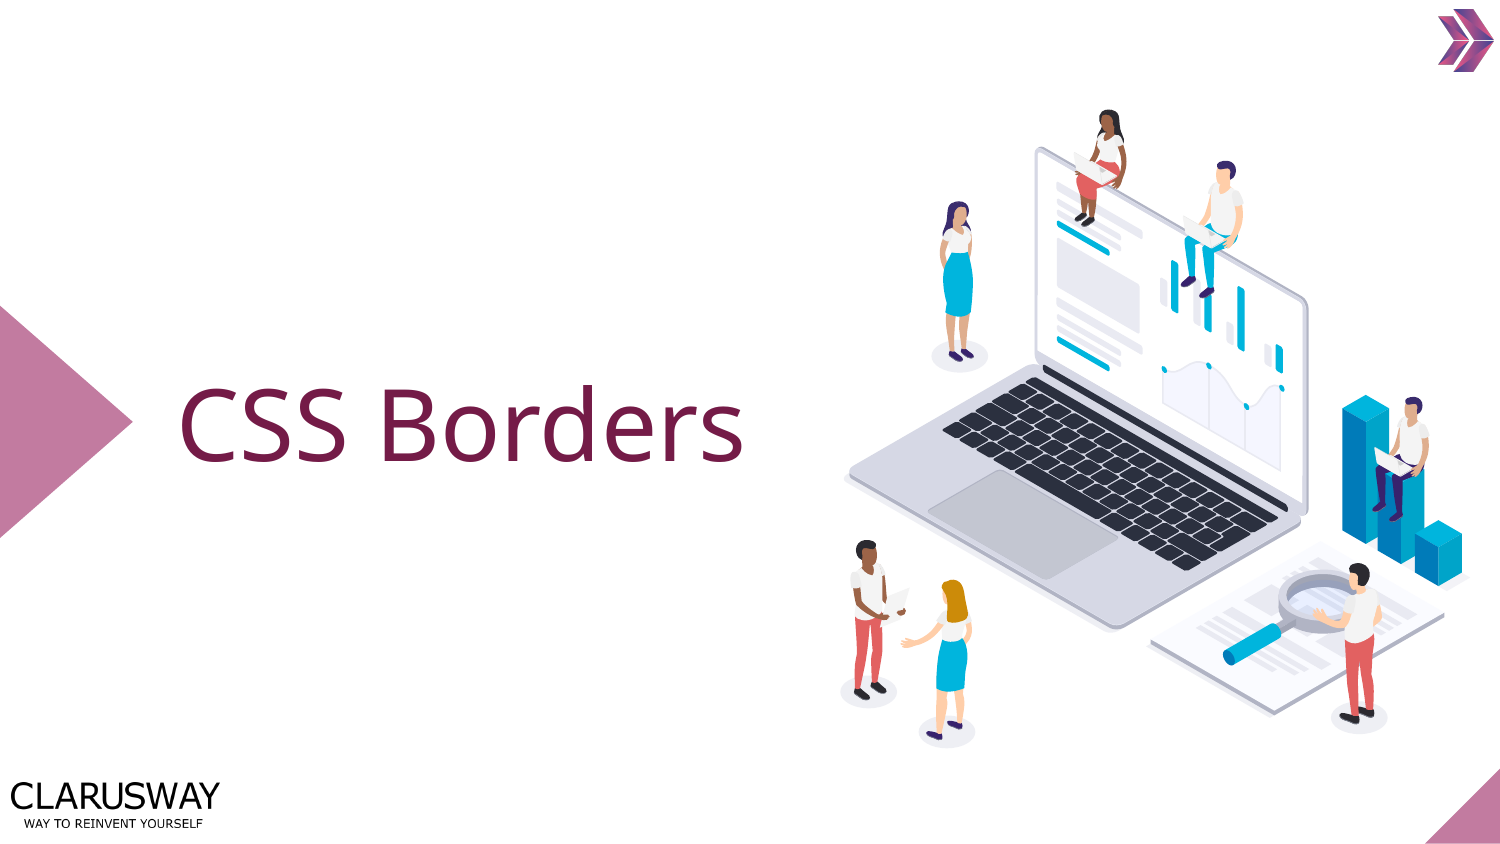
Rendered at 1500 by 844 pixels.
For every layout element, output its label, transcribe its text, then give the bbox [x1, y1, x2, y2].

title CSS Borders [176, 313, 834, 546]
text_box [839, 109, 1471, 749]
picture [11, 782, 220, 828]
picture [1438, 9, 1494, 72]
